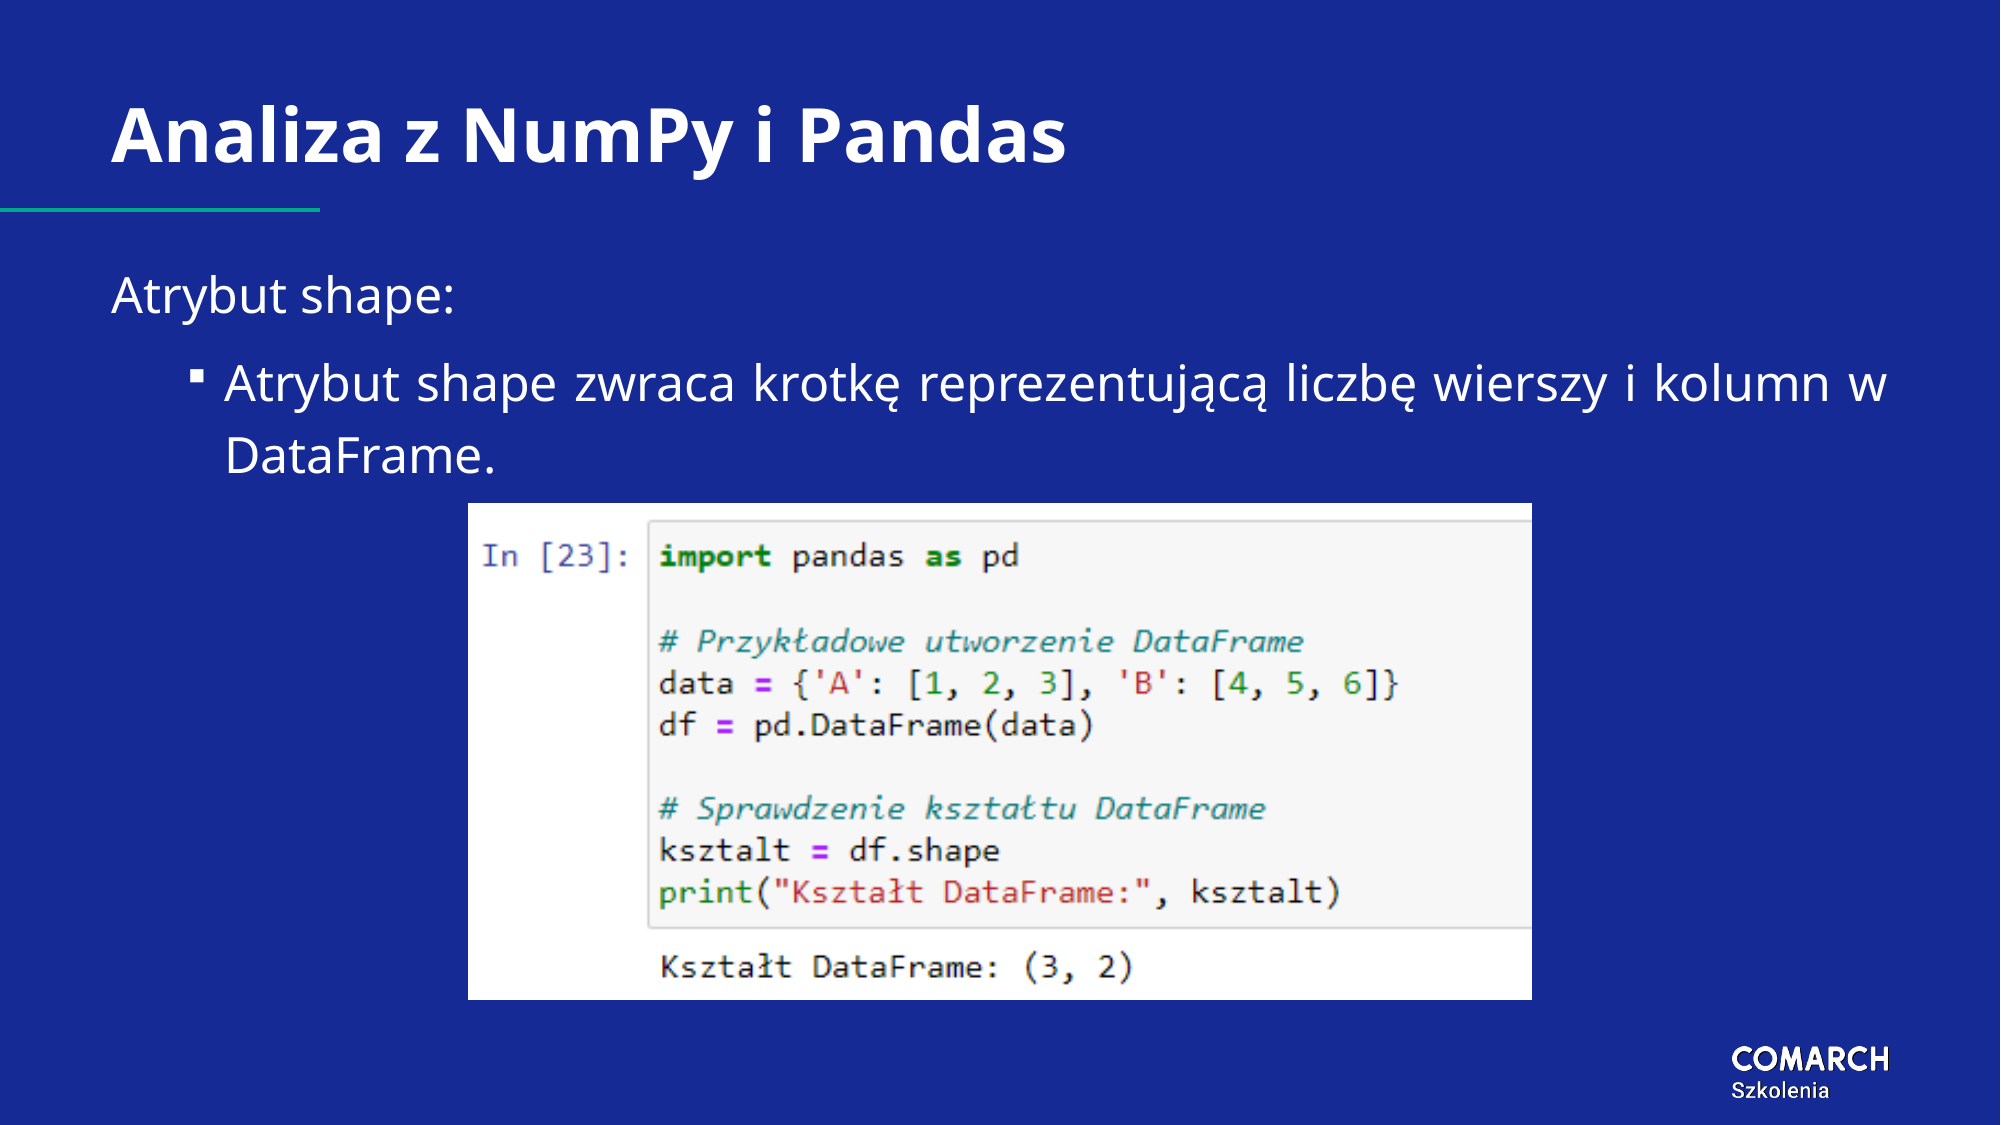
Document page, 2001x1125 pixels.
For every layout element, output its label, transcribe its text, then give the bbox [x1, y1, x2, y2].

picture [1732, 1046, 1889, 1098]
picture [468, 503, 1532, 1000]
list Atrybut shape: Atrybut shape zwraca krotkę reprezentującą liczbę wierszy i kolumn w DataFrame. [111, 243, 1889, 1000]
title Analiza z NumPy i Pandas [111, 0, 1889, 185]
